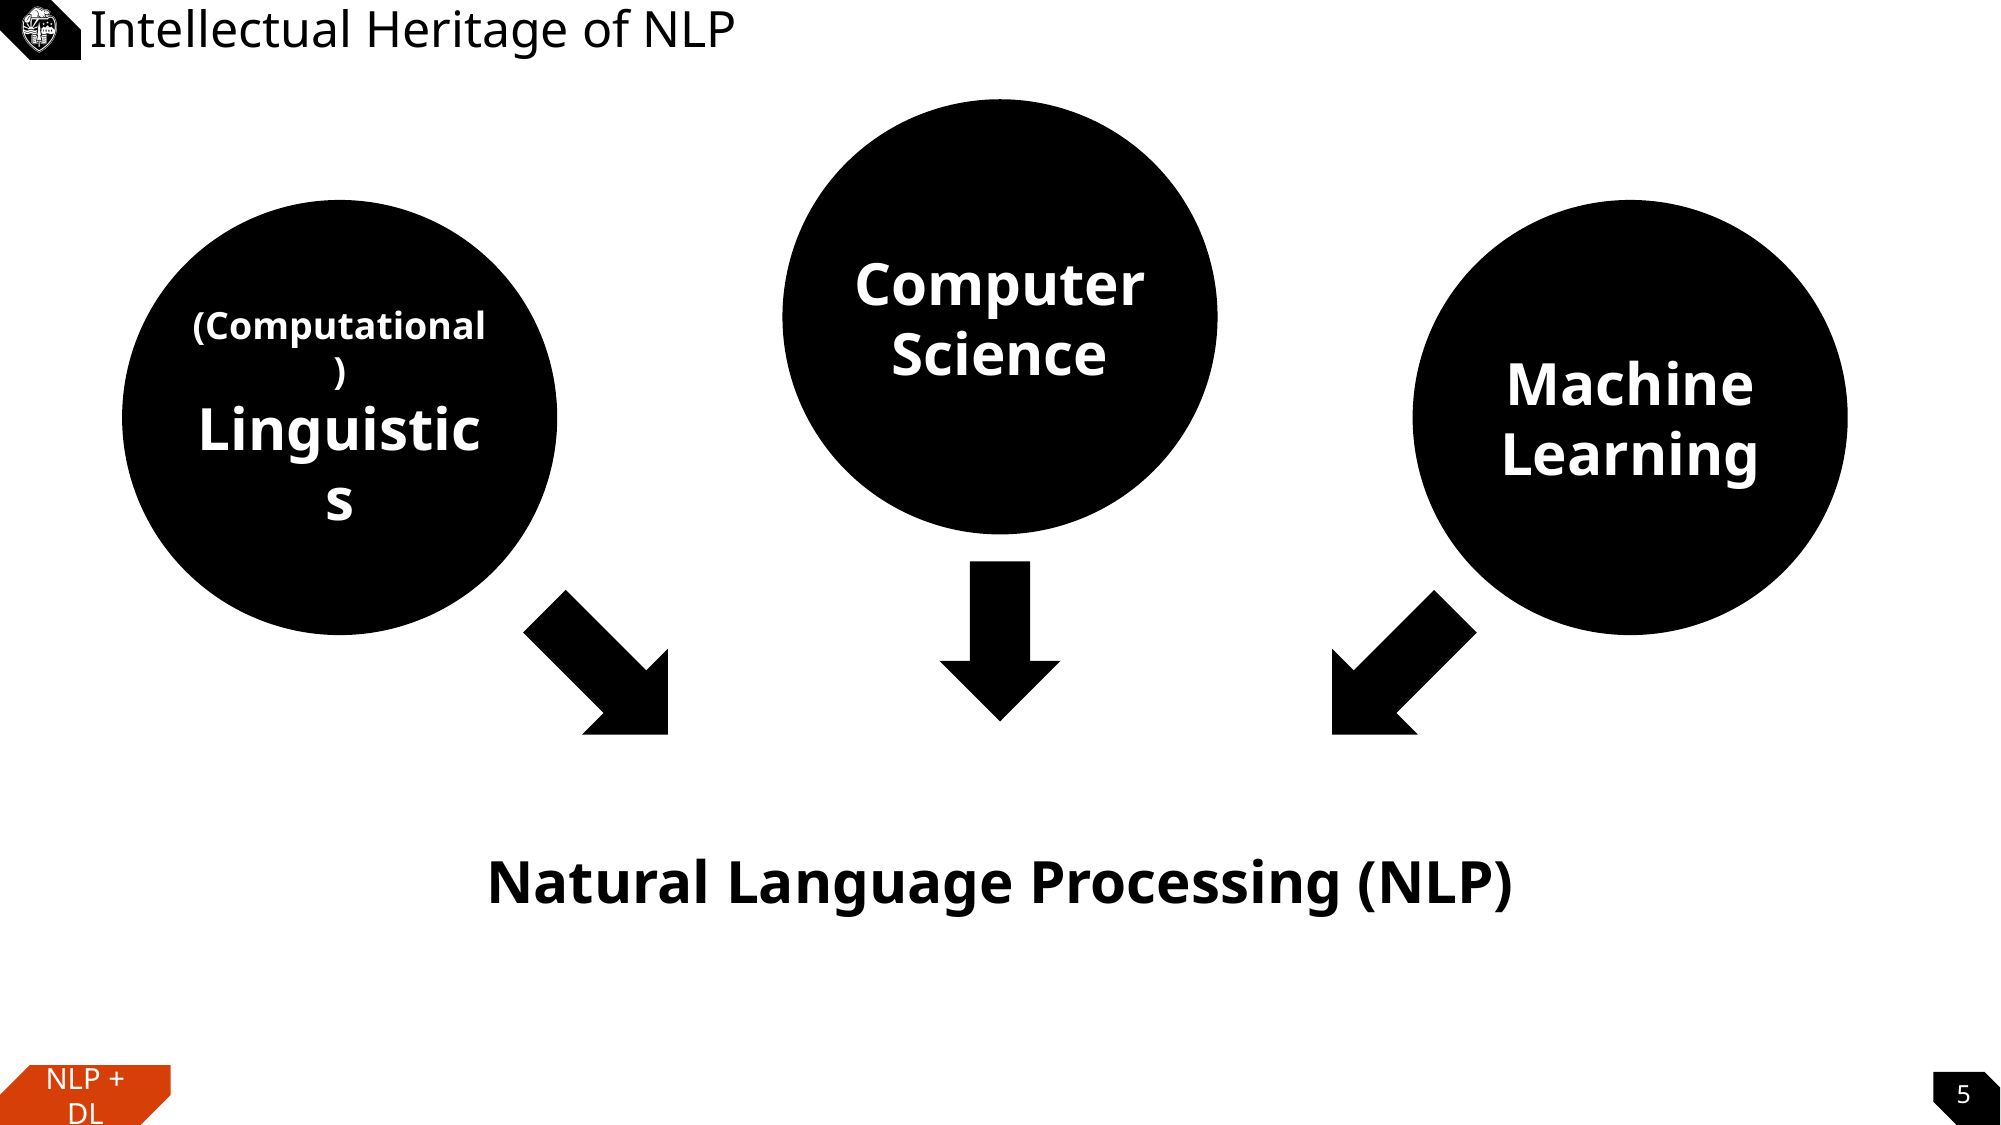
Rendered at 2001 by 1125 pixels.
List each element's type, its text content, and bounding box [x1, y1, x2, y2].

slide_number 5 [1933, 1071, 1994, 1119]
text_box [123, 200, 664, 759]
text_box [1308, 200, 1847, 731]
title Intellectual Heritage of NLP [0, 1, 1699, 61]
text_box Natural Language Processing (NLP) [427, 838, 1573, 923]
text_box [783, 100, 1217, 720]
